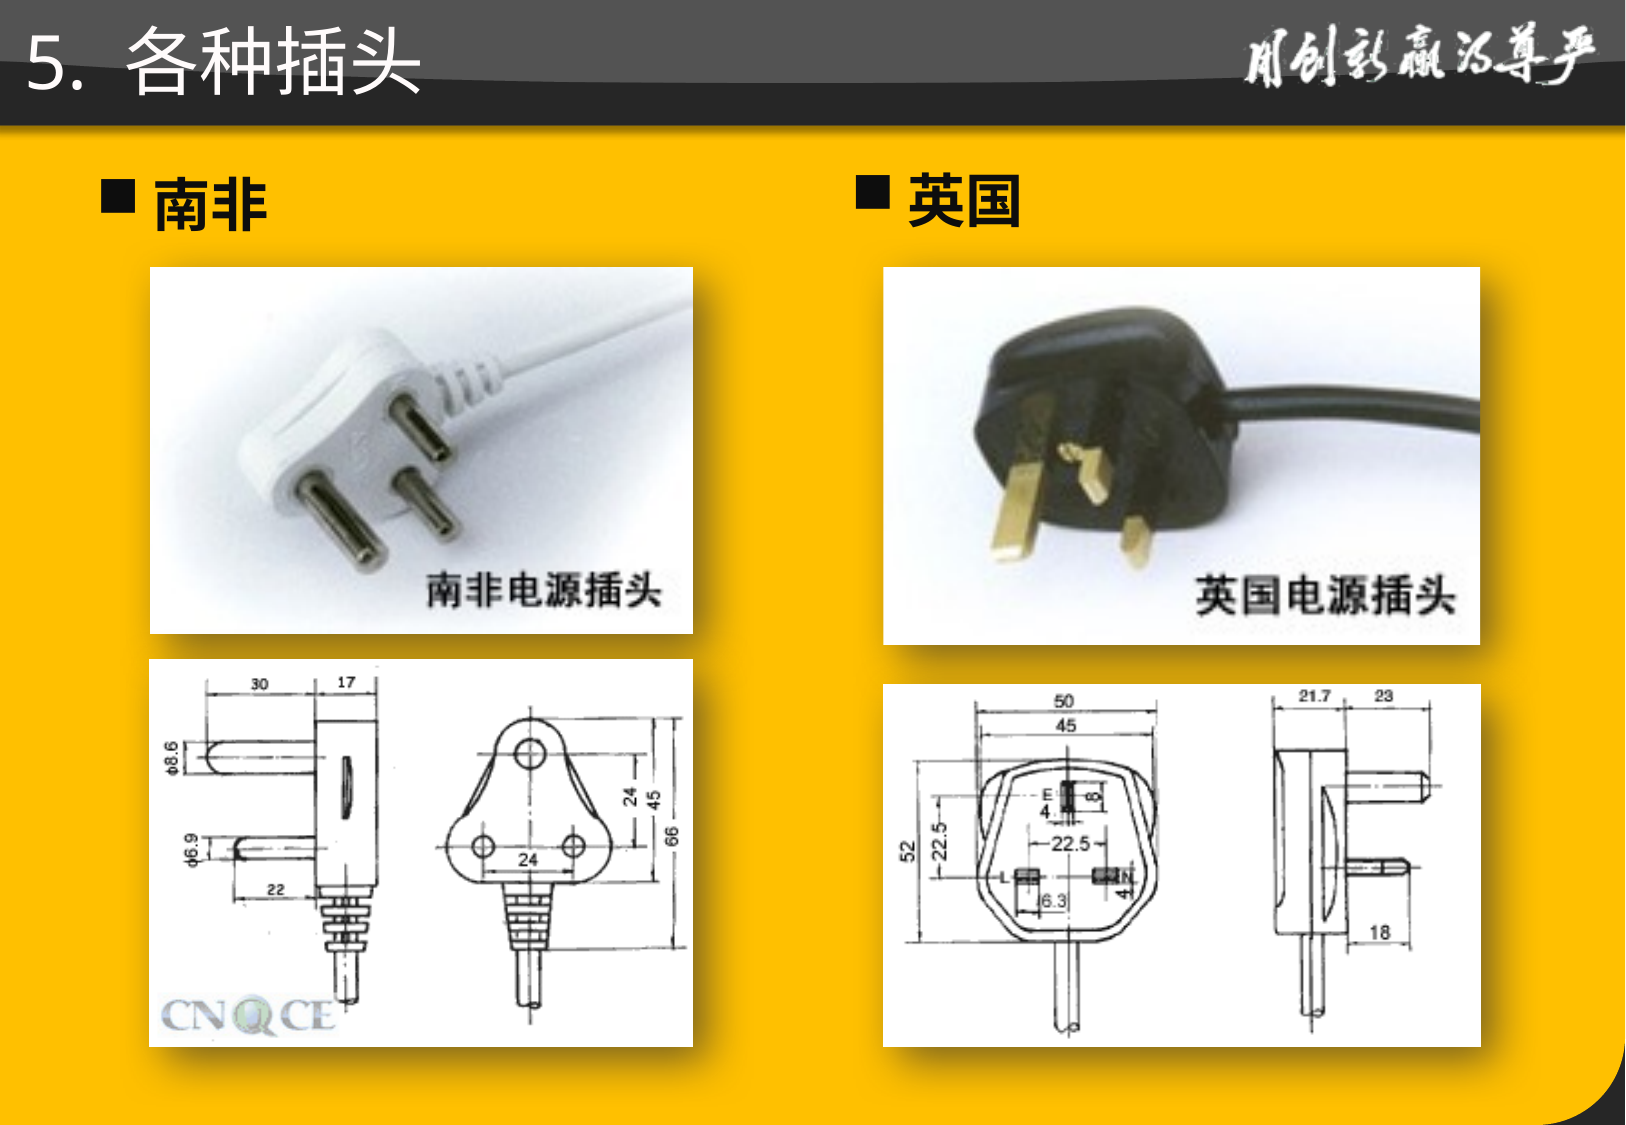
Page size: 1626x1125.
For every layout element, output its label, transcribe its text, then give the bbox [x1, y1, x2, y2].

picture [149, 658, 693, 1048]
picture [0, 0, 9, 83]
picture [1472, 0, 1625, 98]
picture [883, 266, 1481, 645]
picture [149, 266, 693, 634]
list 南非 [81, 160, 800, 982]
list 英国 [836, 157, 1555, 978]
picture [883, 683, 1481, 1047]
title 5. 各种插头 [9, 0, 1472, 135]
